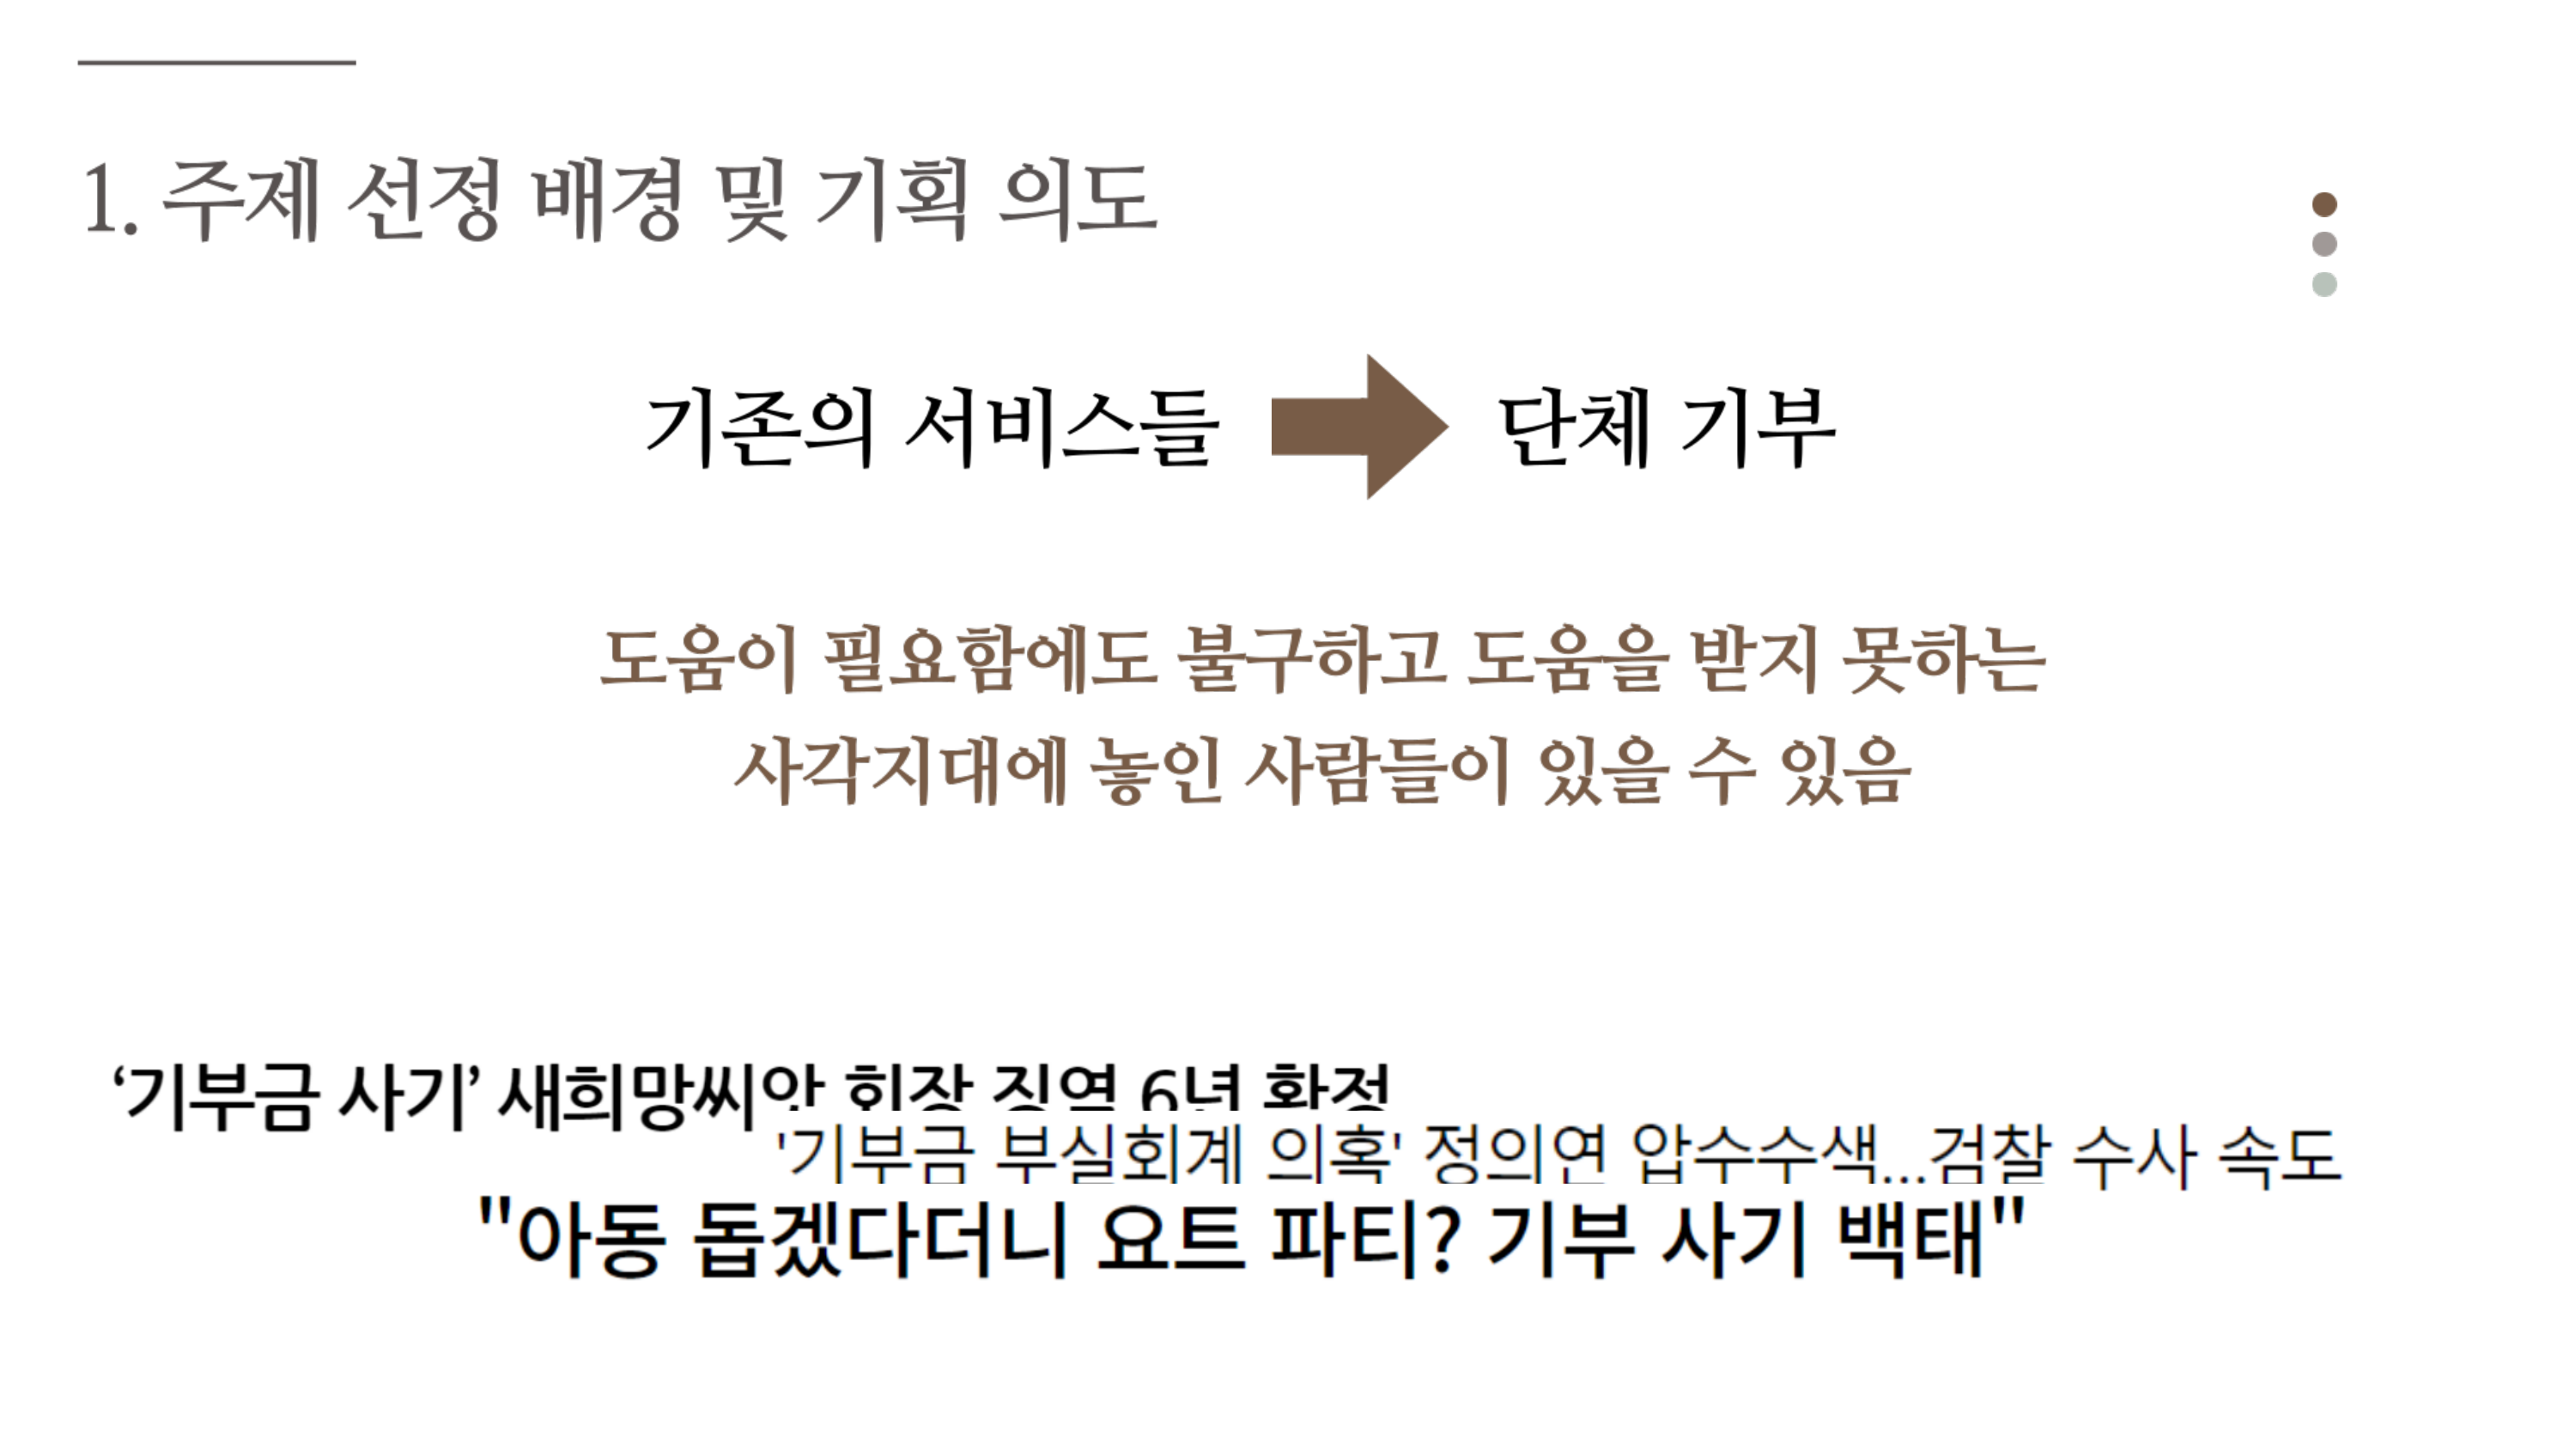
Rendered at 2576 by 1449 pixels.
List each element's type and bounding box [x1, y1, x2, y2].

picture [606, 367, 1875, 515]
text_box [76, 52, 356, 74]
picture [63, 136, 1200, 290]
text_box [94, 1032, 1431, 1154]
text_box [2312, 192, 2338, 297]
picture [546, 606, 2080, 846]
text_box [463, 1184, 2069, 1309]
text_box [1271, 354, 1449, 501]
text_box [762, 1111, 2384, 1220]
